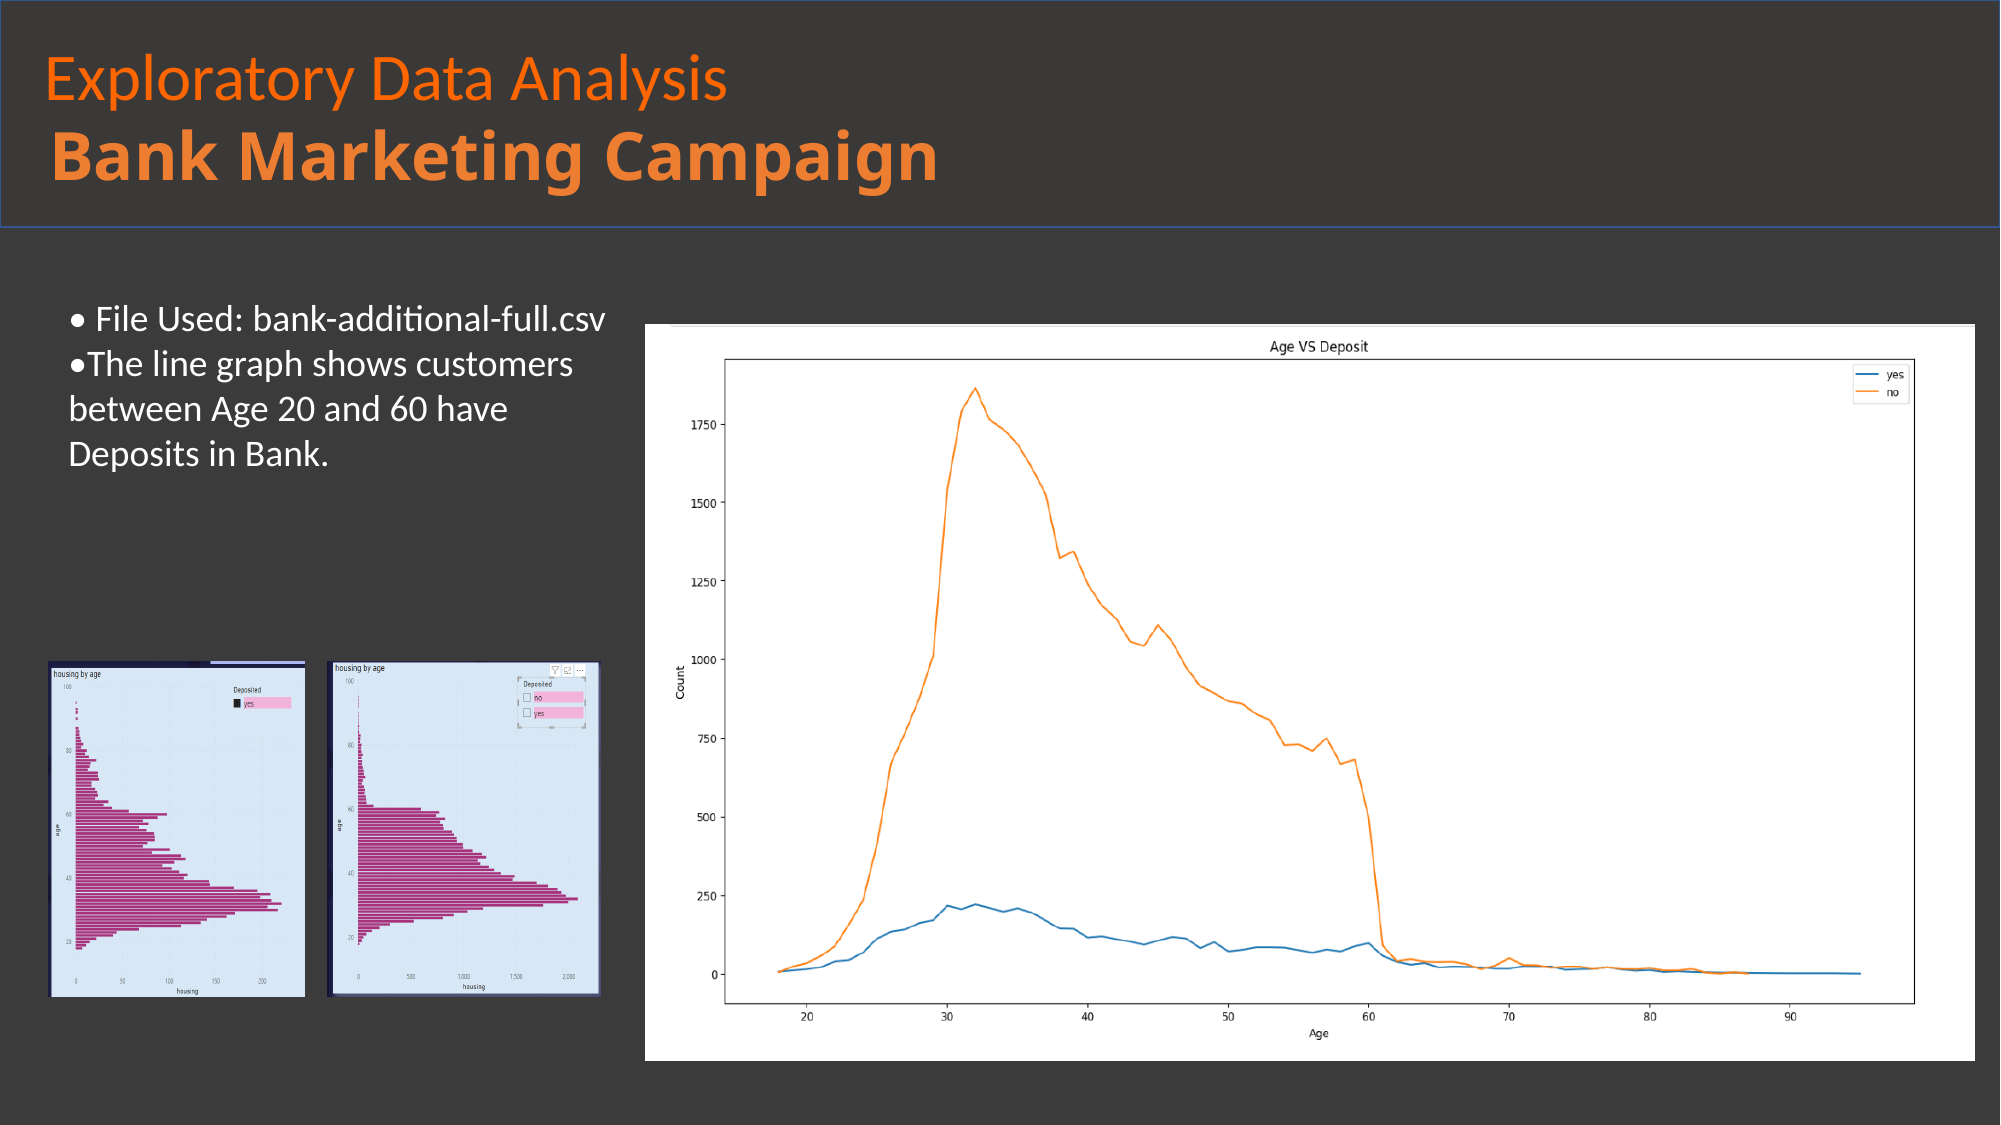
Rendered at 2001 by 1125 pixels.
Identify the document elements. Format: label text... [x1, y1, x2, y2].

text_box • File Used: bank-additional-full.csv •The line graph shows customers between Age 20 and 60 have Deposits in Bank. [53, 286, 623, 527]
picture [47, 661, 305, 997]
picture [327, 661, 601, 997]
text_box Exploratory Data Analysis Bank Marketing Campaign [0, 0, 2000, 228]
picture [645, 324, 1975, 1062]
